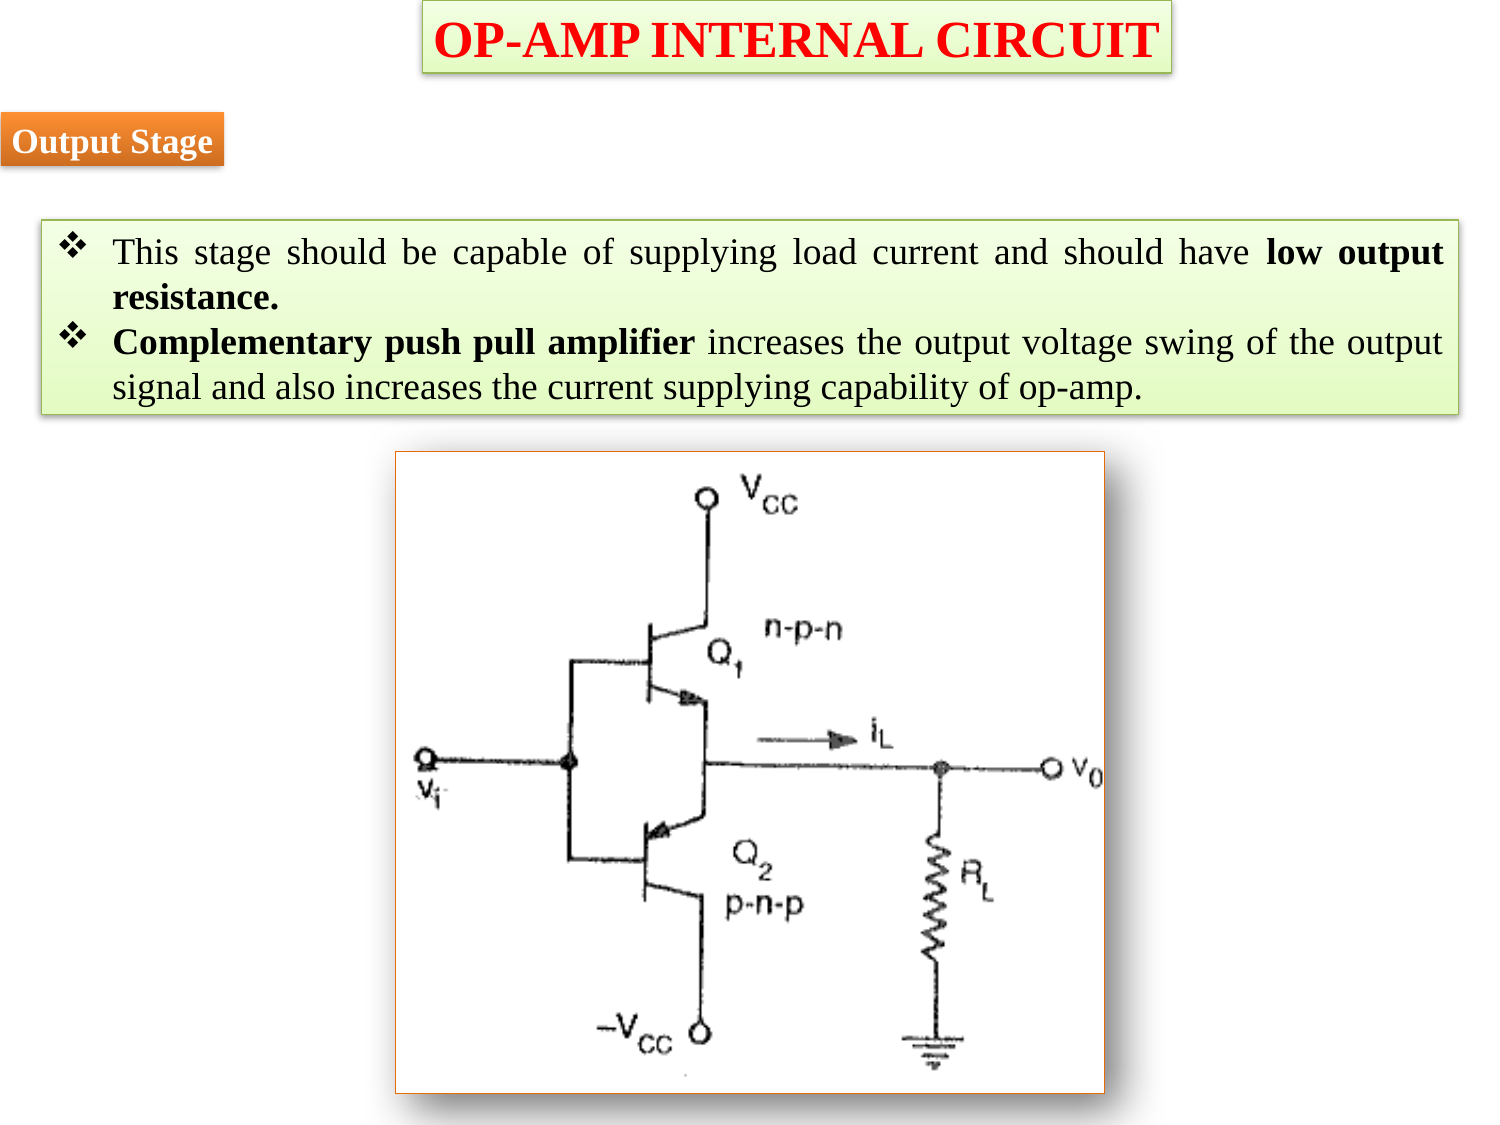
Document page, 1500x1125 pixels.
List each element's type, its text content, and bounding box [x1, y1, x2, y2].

text_box Output Stage [0, 112, 225, 166]
text_box OP-AMP INTERNAL CIRCUIT [422, 0, 1172, 74]
text_box This stage should be capable of supplying load current and should have low output resistance. Complementary push pull amplifier increases the output voltage swing of the output signal and also increases the current supplying capability of op-amp. [41, 219, 1459, 415]
picture [395, 450, 1105, 1095]
